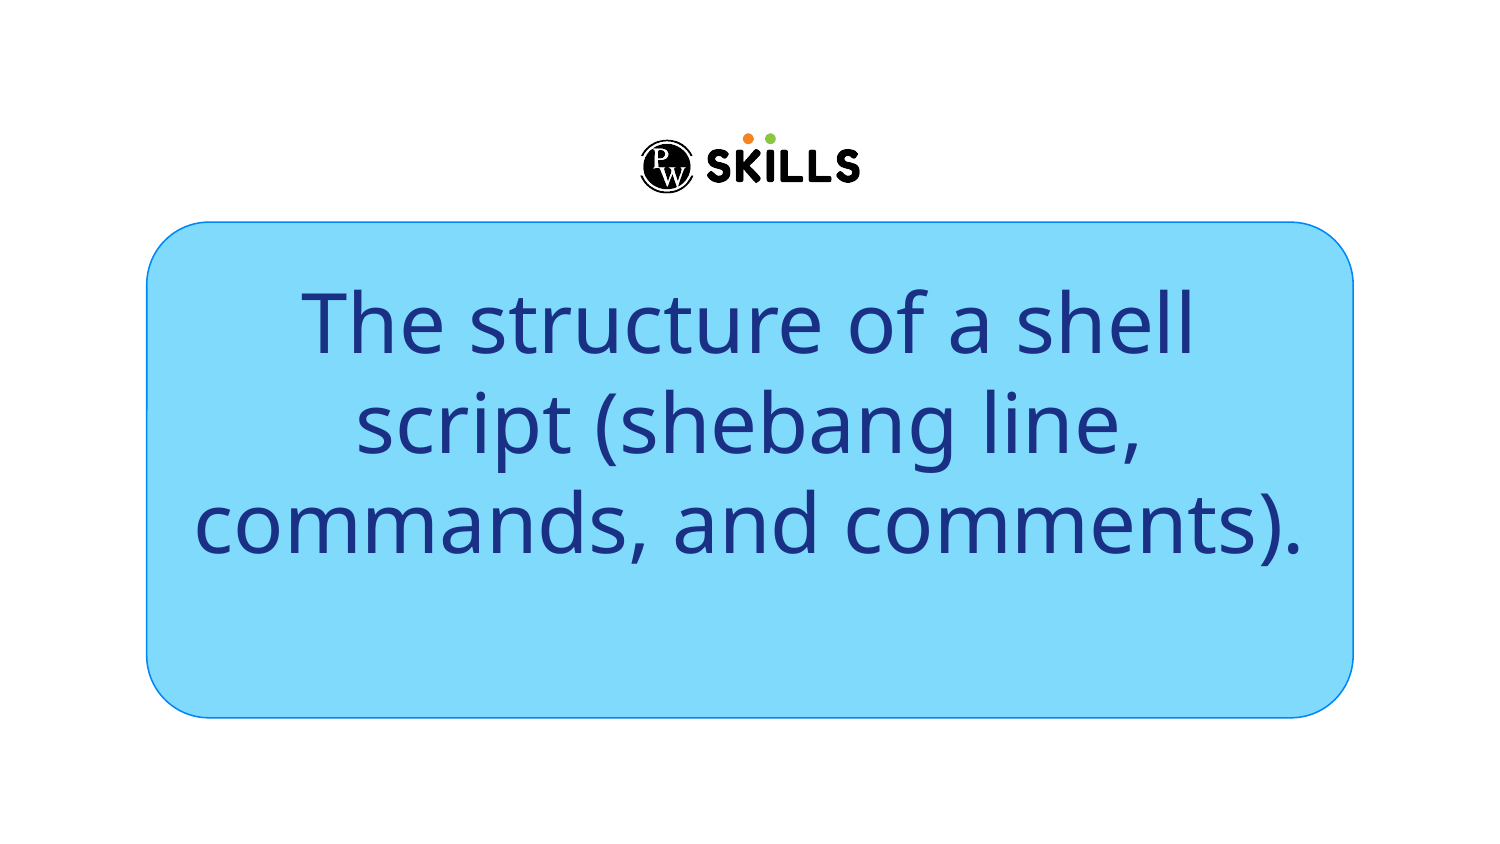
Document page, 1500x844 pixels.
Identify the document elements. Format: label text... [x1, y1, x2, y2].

text_box [146, 222, 1354, 718]
picture [640, 133, 860, 194]
text_box The structure of a shell script (shebang line, commands, and comments). [177, 255, 1323, 586]
